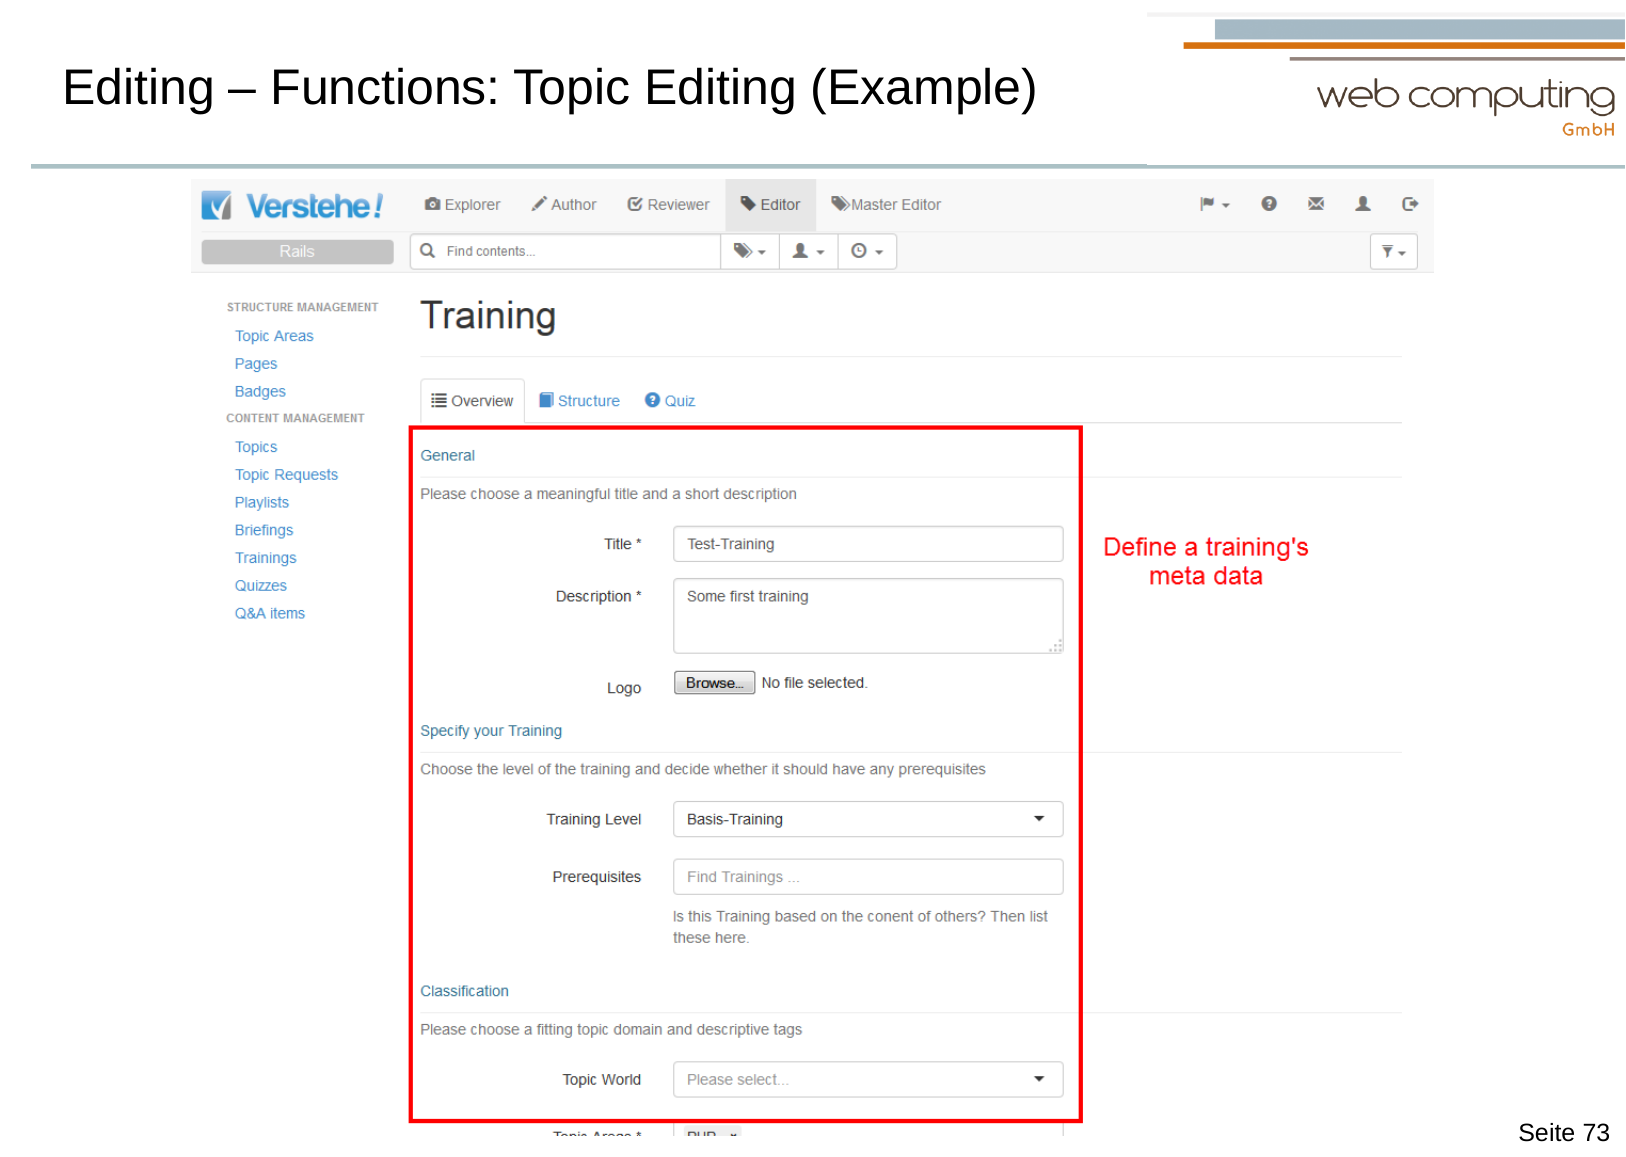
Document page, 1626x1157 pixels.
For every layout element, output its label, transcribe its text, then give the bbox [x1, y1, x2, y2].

picture [191, 179, 1434, 1136]
picture [1147, 5, 1625, 165]
slide_number Seite 73 [1427, 1108, 1625, 1157]
title Editing – Functions: Topic Editing (Example) [47, 26, 1148, 143]
